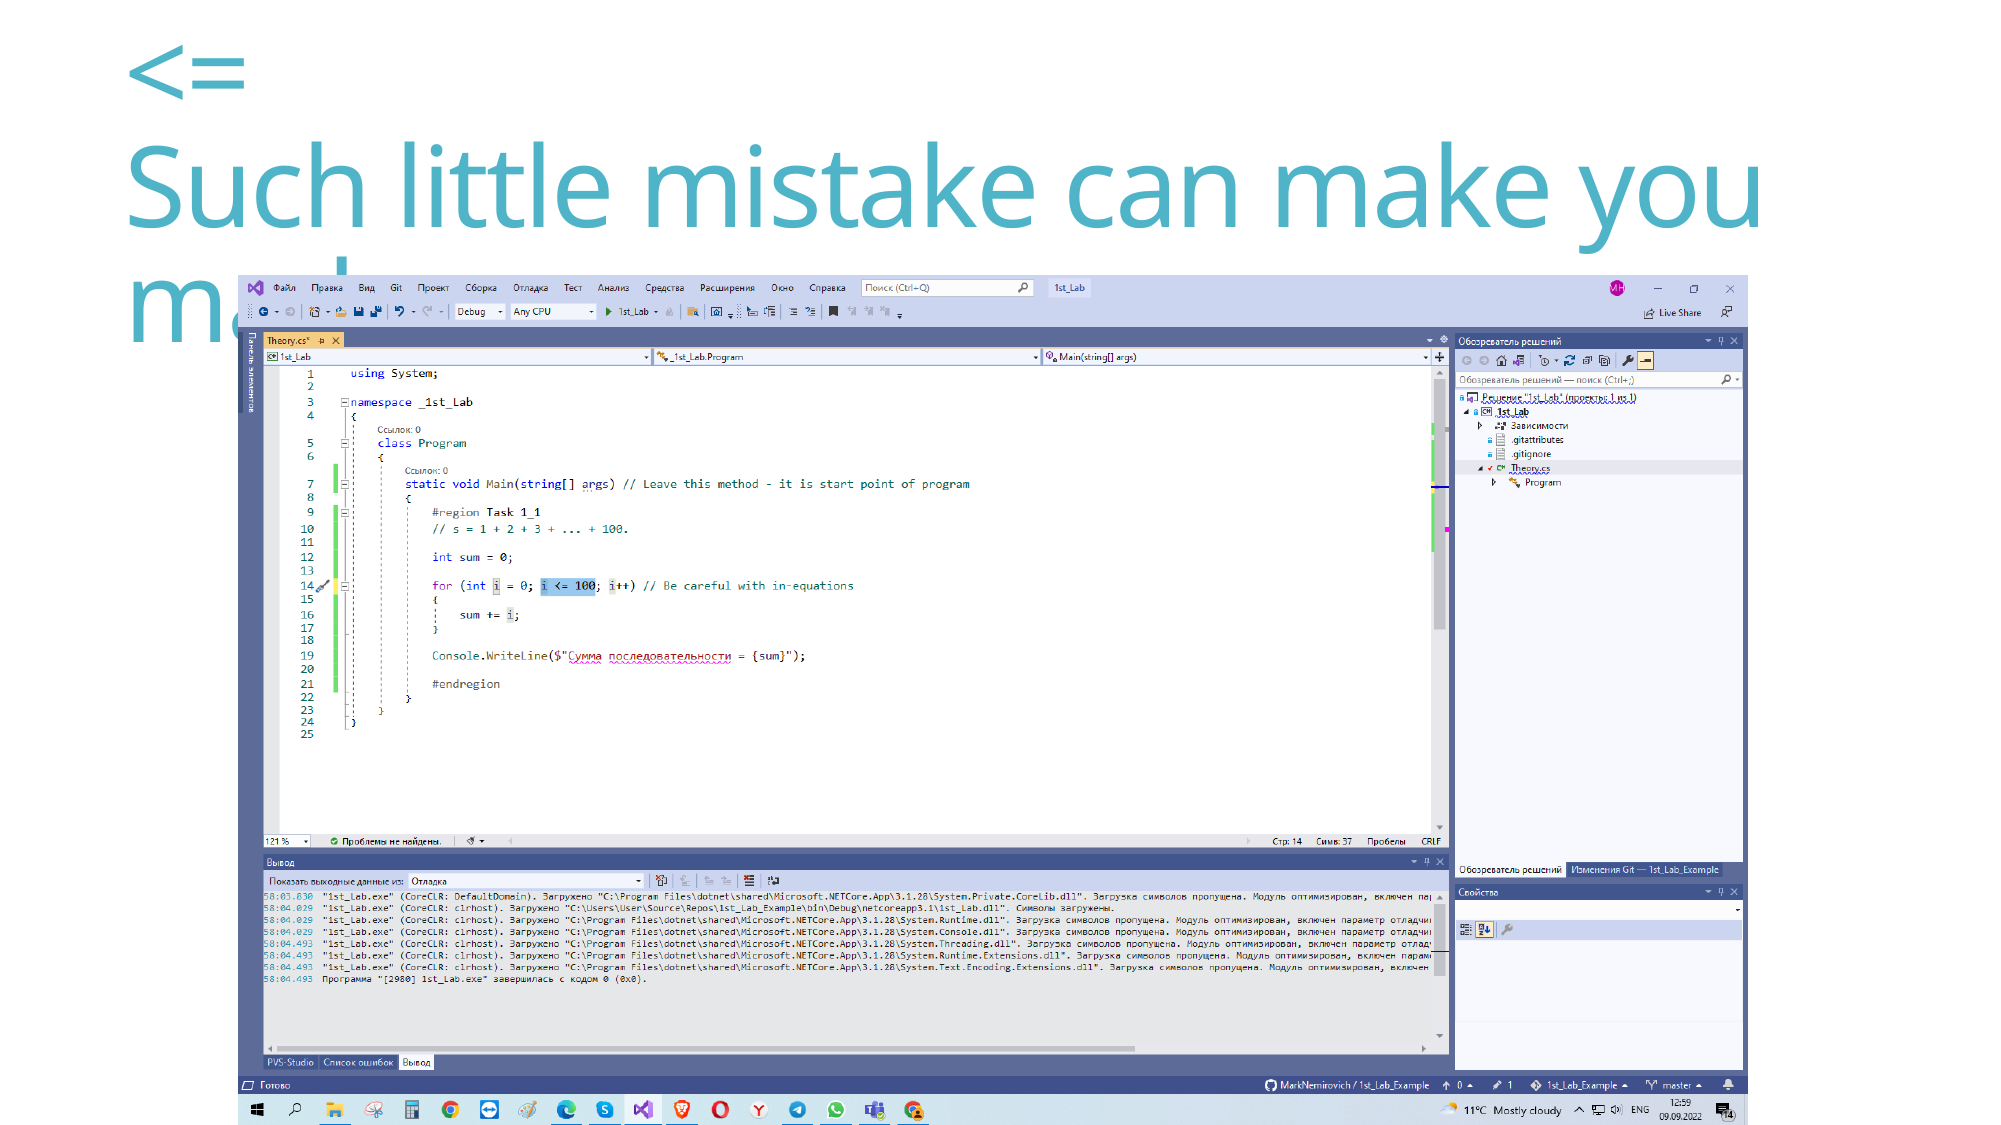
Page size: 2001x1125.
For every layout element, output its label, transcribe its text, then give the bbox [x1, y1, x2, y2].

title There is difference between < and <= Such little mistake can make you mad [109, 0, 1877, 272]
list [237, 275, 1749, 1125]
